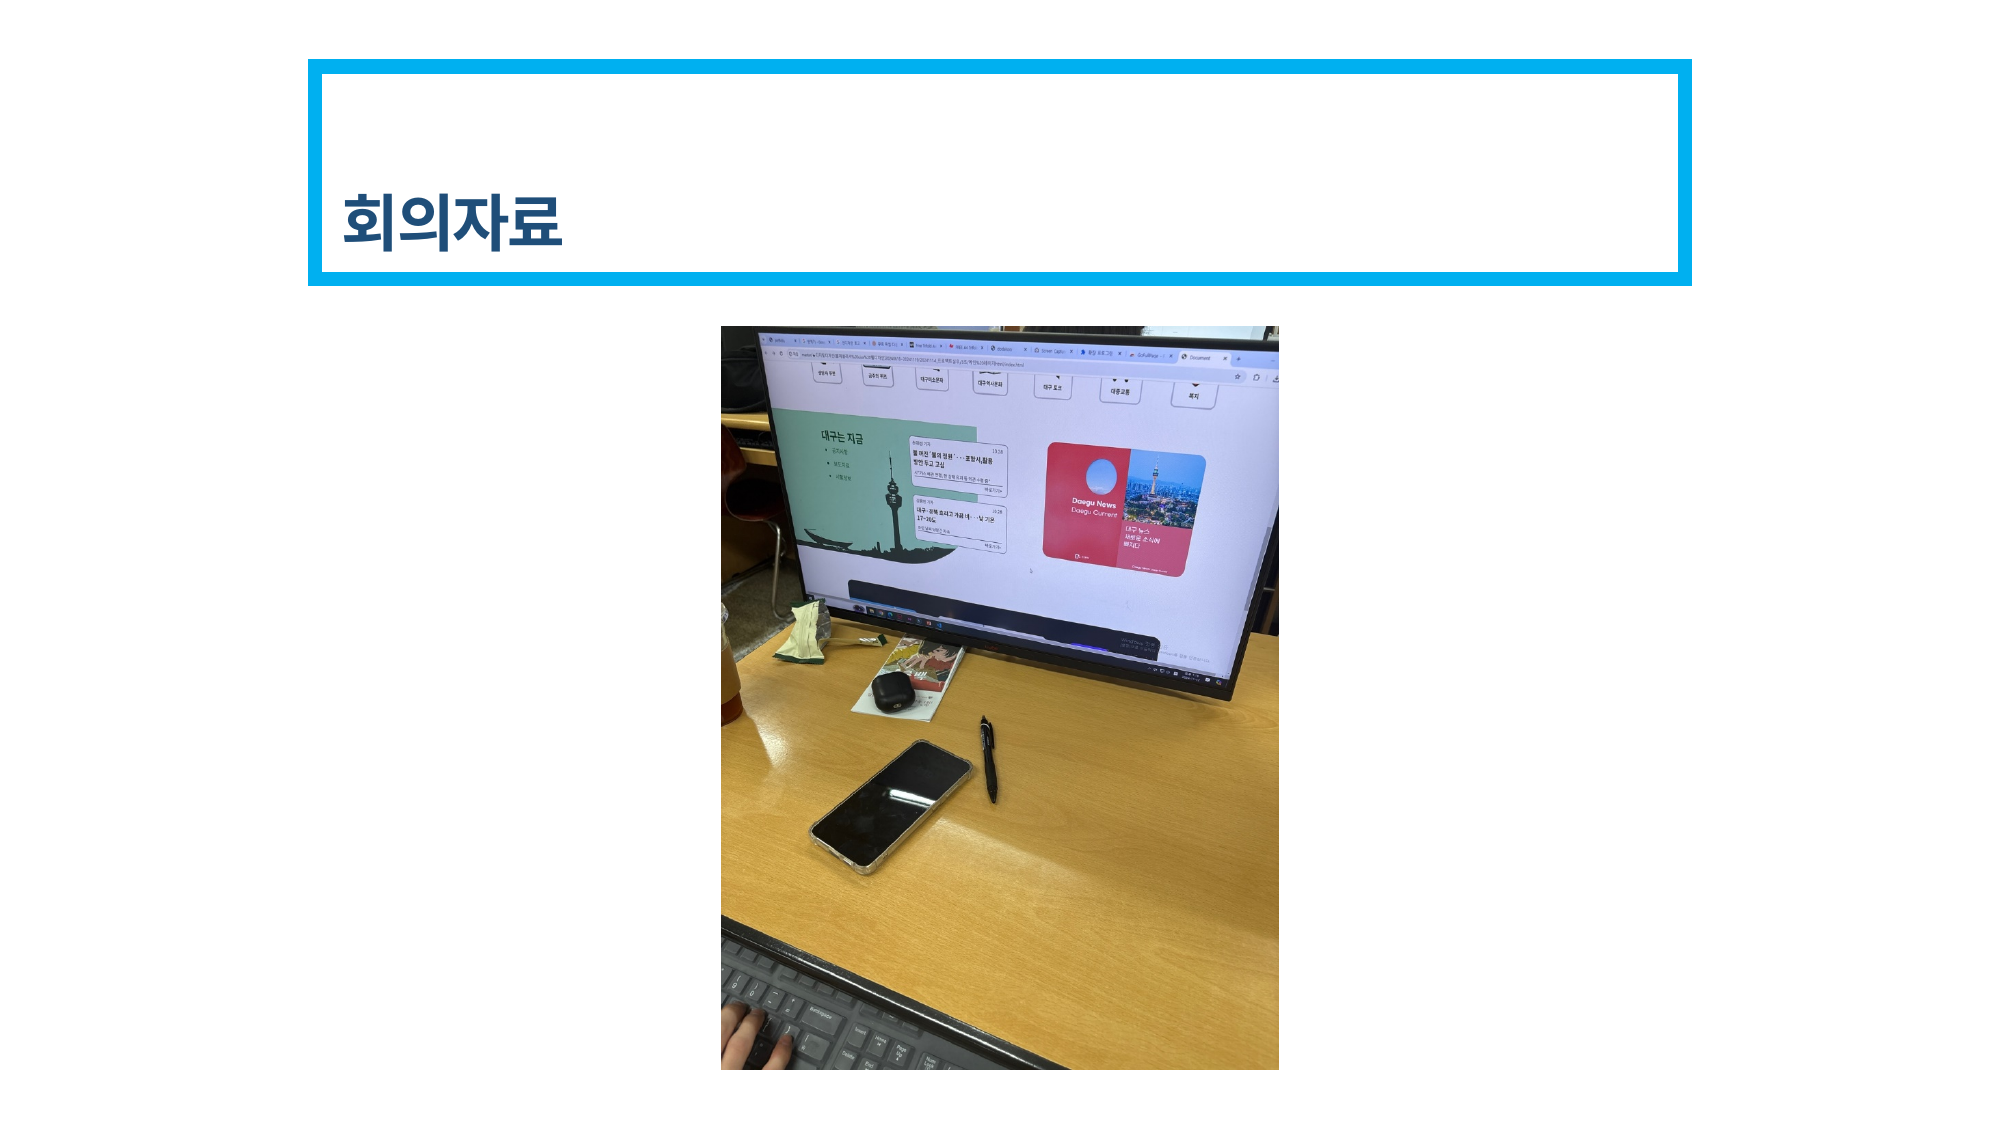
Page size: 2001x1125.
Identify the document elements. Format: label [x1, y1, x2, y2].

picture [721, 326, 1279, 1070]
text_box [314, 65, 1686, 280]
text_box [1403, 19, 1674, 65]
